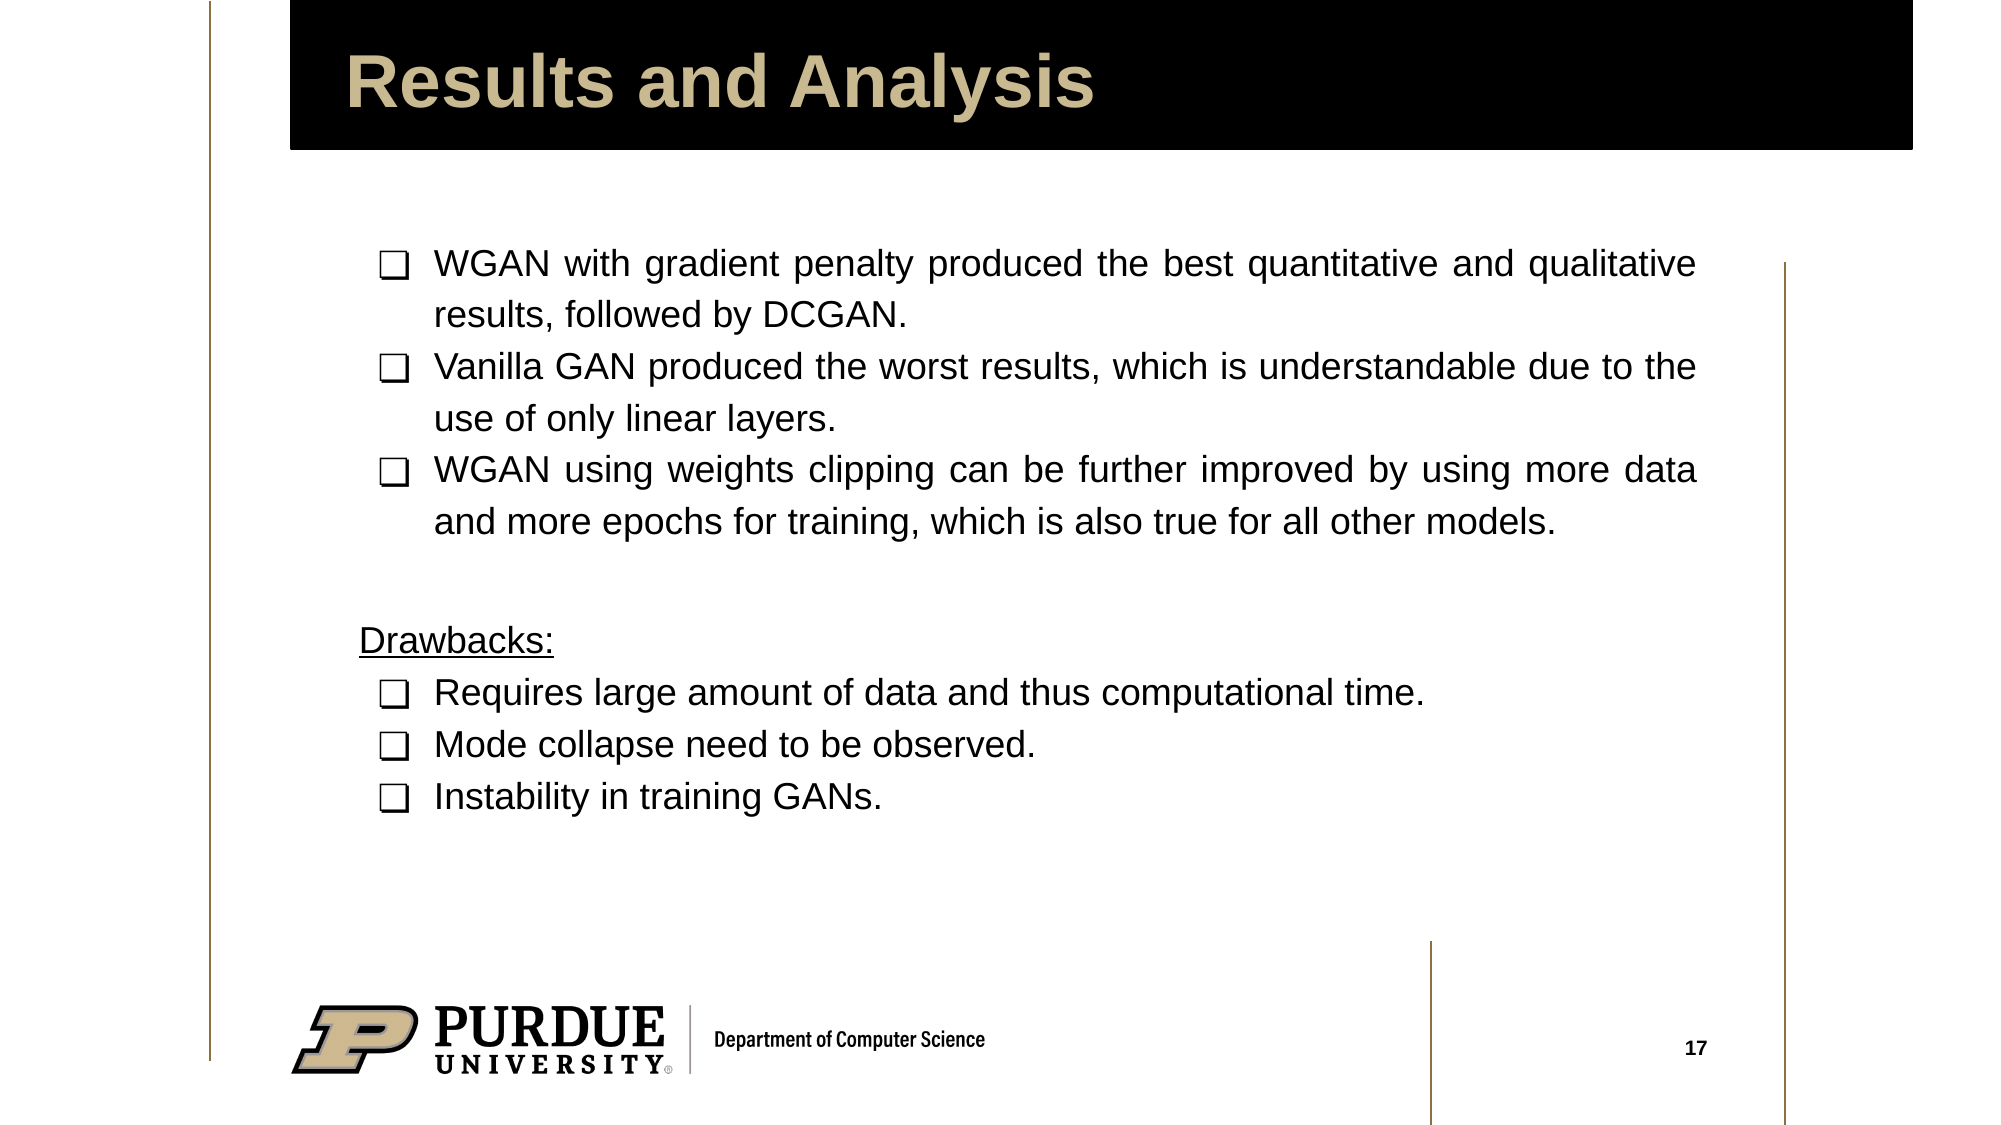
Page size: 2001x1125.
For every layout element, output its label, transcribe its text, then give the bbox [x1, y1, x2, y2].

picture [291, 1002, 1000, 1078]
list WGAN with gradient penalty produced the best quantitative and qualitative results, followed by DCGAN. Vanilla GAN produced the worst results, which is understandable due to the use of only linear layers. WGAN using weights clipping can be further improved by using more data and more epochs for training, which is also true for all other models. Drawbacks: Requires large amount of data and thus computational time. Mode collapse need to be observed. Instability in training GANs. [358, 231, 1698, 929]
slide_number 17 [1656, 1017, 1737, 1078]
title Results and Analysis [343, 40, 1659, 233]
